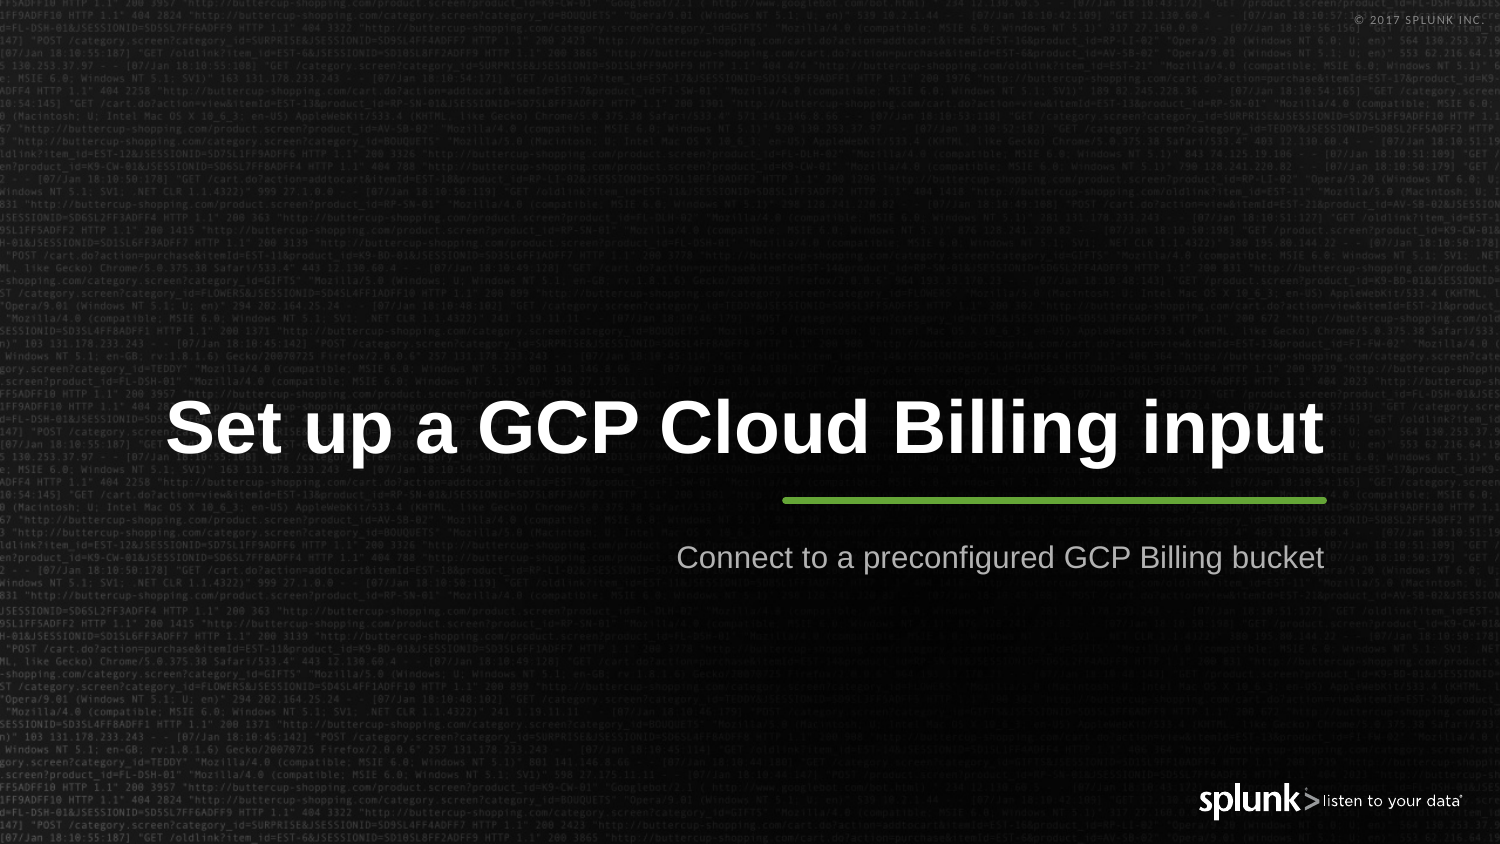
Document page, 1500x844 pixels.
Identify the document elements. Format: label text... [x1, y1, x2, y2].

subtitle Connect to a preconfigured GCP Billing bucket [525, 510, 1326, 659]
title Set up a GCP Cloud Billing input [148, 120, 1326, 469]
picture [0, 0, 1500, 844]
